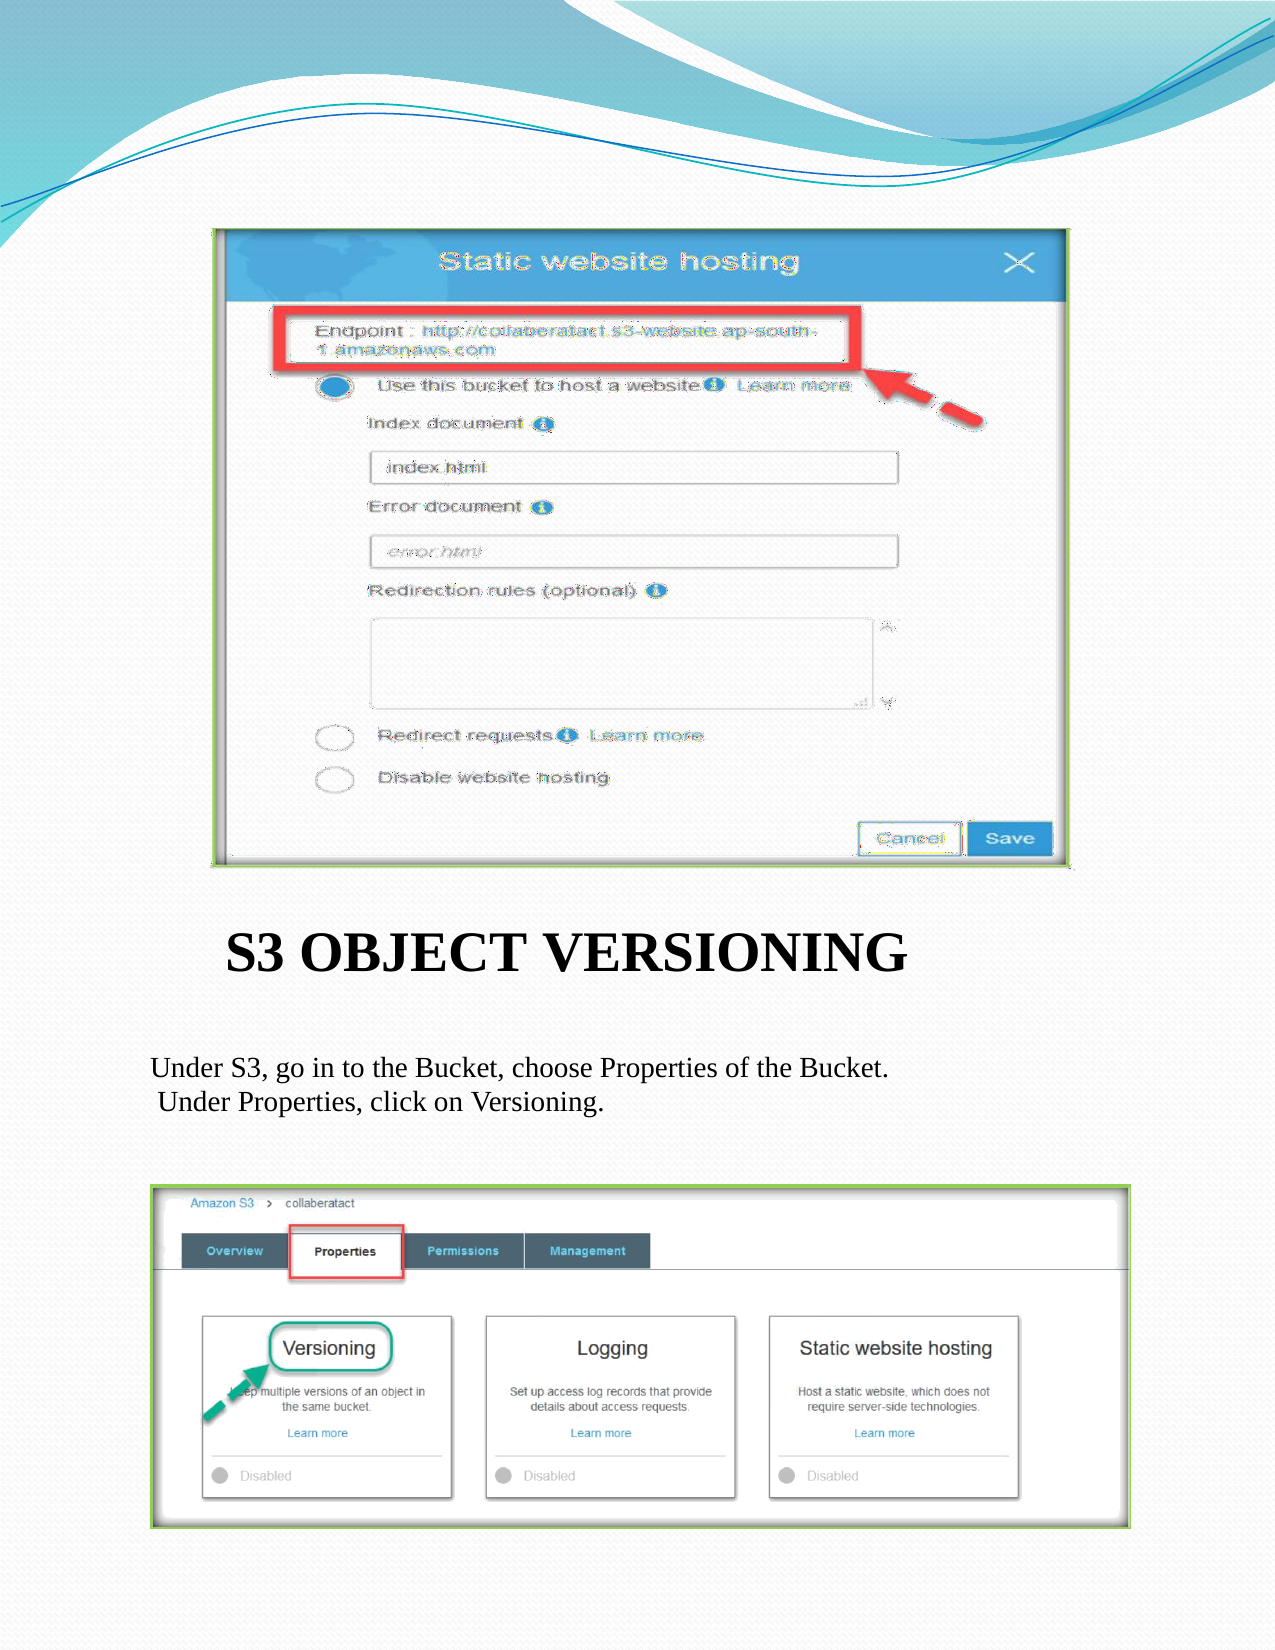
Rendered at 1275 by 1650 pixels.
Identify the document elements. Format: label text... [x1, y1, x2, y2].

text_box [149, 1184, 1132, 1529]
text_box S3 OBJECT VERSIONING [222, 911, 915, 983]
text_box Under S3, go in to the Bucket, choose Properties of the Bucket. Under Properties, click on Versioning. [147, 1045, 893, 1118]
text_box [78, 228, 1204, 1650]
